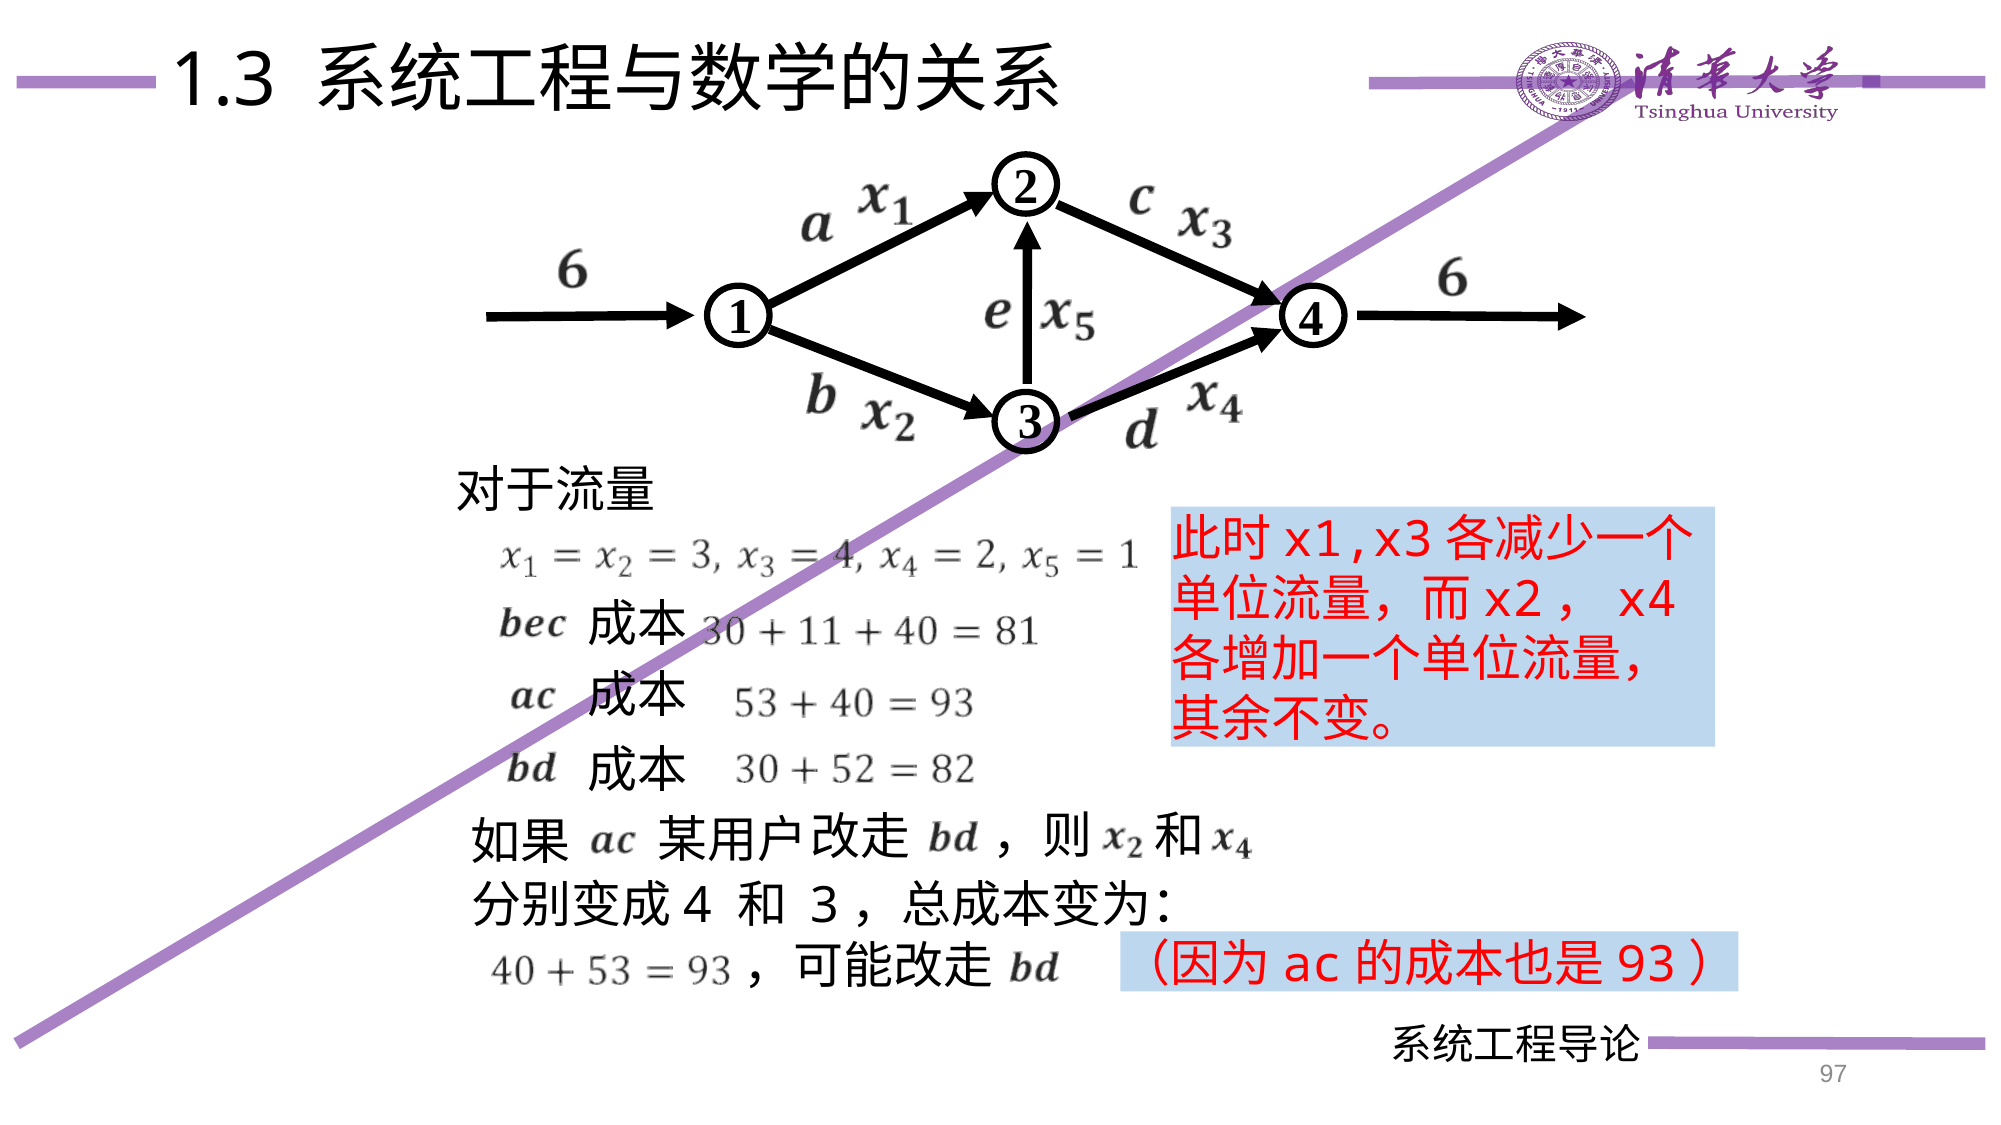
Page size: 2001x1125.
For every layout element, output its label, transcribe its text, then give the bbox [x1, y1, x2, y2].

text_box 分别变成4 和 3，总成本变为： [471, 872, 1447, 933]
text_box （因为ac的成本也是93） [1120, 931, 1739, 992]
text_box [1124, 146, 1587, 457]
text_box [486, 146, 1103, 457]
picture [780, 339, 944, 459]
picture [987, 926, 1081, 1005]
text_box 改走 [810, 806, 906, 865]
picture [1080, 794, 1167, 873]
title 1.3 系统工程与数学的关系 [155, 0, 1881, 190]
text_box 和 [1167, 803, 1189, 864]
picture [1189, 795, 1275, 874]
text_box ，可能改走 [755, 934, 987, 995]
picture [468, 929, 755, 1008]
picture [775, 138, 941, 272]
picture [959, 140, 1270, 479]
text_box 某用户 [657, 807, 808, 868]
slide_number 97 [1412, 1042, 1863, 1103]
text_box ，则 [1000, 803, 1080, 864]
picture [1412, 221, 1493, 326]
picture [475, 513, 1164, 877]
picture [532, 213, 613, 318]
text_box 对于流量 [455, 457, 656, 518]
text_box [588, 592, 678, 798]
text_box 如果 [469, 809, 568, 870]
text_box 此时x1,x3各减少一个单位流量，而x2，x4各增加一个单位流量，其余不变。 [1170, 506, 1716, 747]
